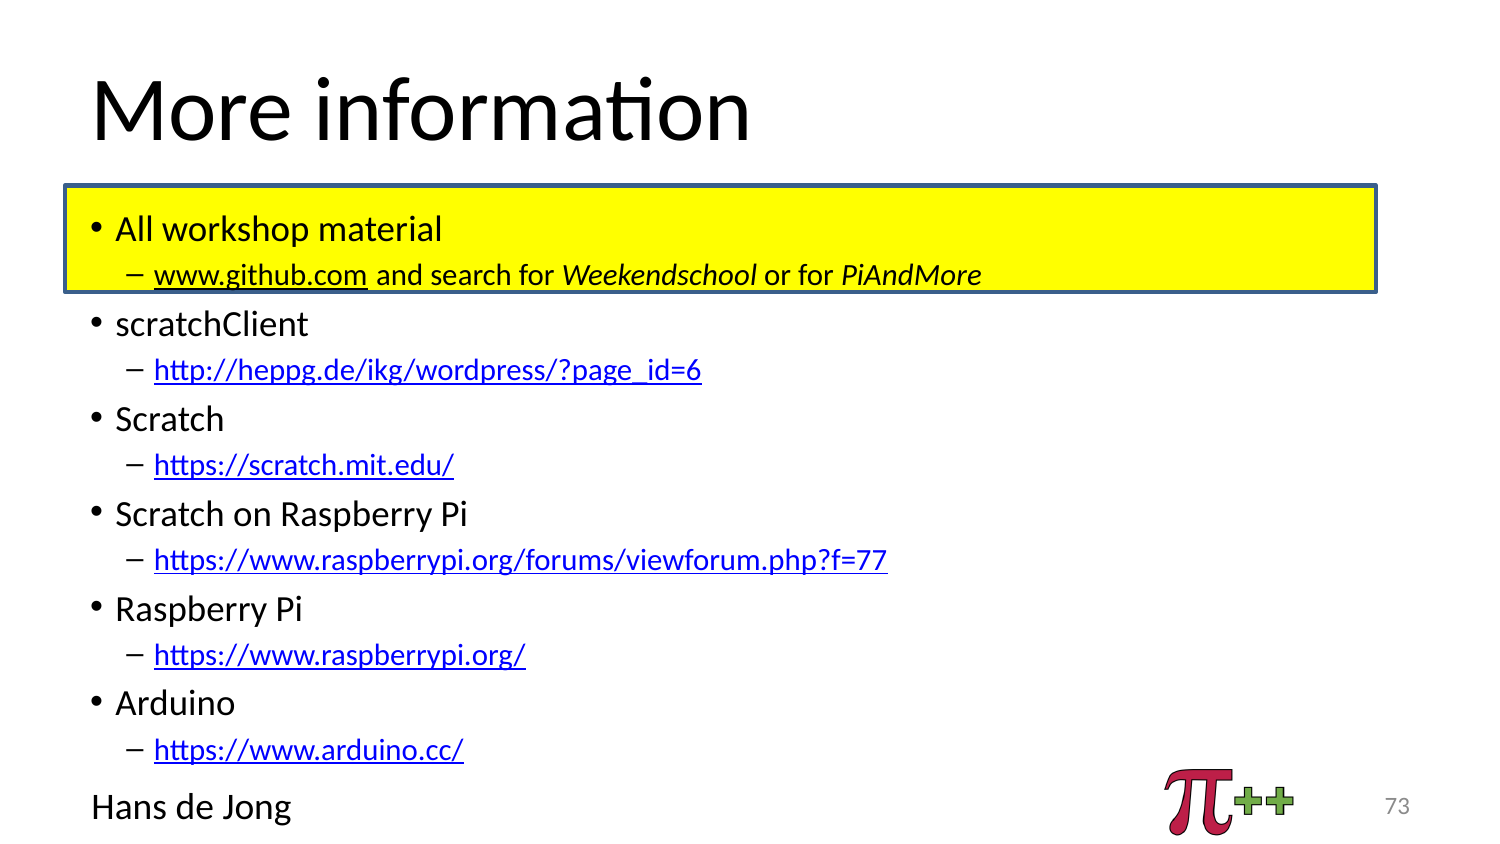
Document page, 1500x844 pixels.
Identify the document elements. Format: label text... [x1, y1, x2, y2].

slide_number 73 [1340, 782, 1425, 827]
text_box [63, 183, 1378, 294]
list All workshop material www.github.com and search for Weekendschool or for PiAndMore scratchClient http://heppg.de/ikg/wordpress/?page_id=6 Scratch https://scratch.mit.edu/ Scratch on Raspberry Pi https://www.raspberrypi.org/forums/viewforum.php?f=77 Raspberry Pi https://www.raspberrypi.org/ Arduino https://www.arduino.cc/ [75, 196, 1425, 777]
title More information [75, 33, 1425, 175]
picture [1163, 777, 1294, 836]
